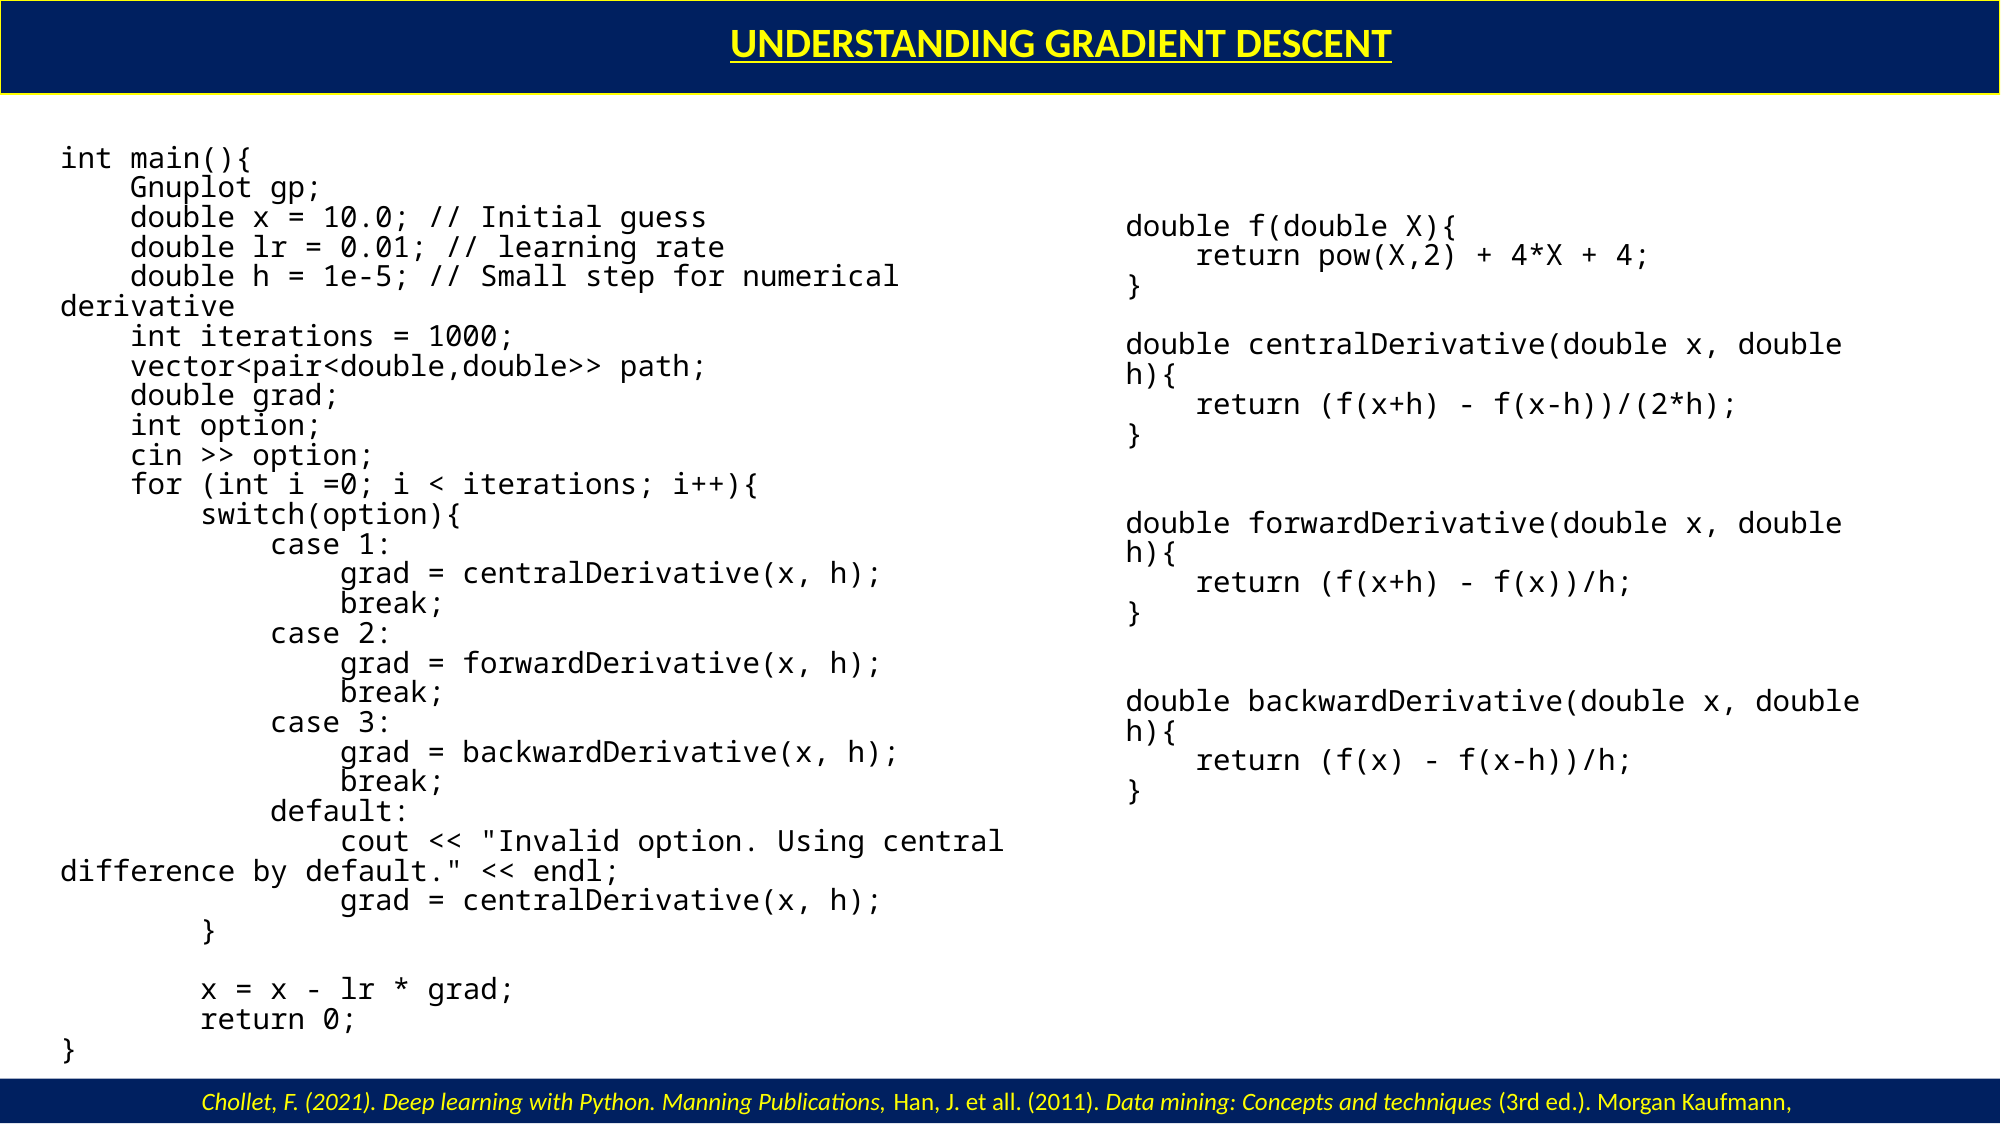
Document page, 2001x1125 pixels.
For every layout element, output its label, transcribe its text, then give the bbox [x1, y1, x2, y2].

text_box double f(double X){ return pow(X,2) + 4*X + 4; } double centralDerivative(double x, double h){ return (f(x+h) - f(x-h))/(2*h); } double forwardDerivative(double x, double h){ return (f(x+h) - f(x))/h; } double backwardDerivative(double x, double h){ return (f(x) - f(x-h))/h; } [1110, 204, 1909, 903]
text_box int main(){ Gnuplot gp; double x = 10.0; // Initial guess double lr = 0.01; // learning rate double h = 1e-5; // Small step for numerical derivative int iterations = 1000; vector<pair<double,double>> path; double grad; int option; cin >> option; for (int i =0; i < iterations; i++){ switch(option){ case 1: grad = centralDerivative(x, h); break; case 2: grad = forwardDerivative(x, h); break; case 3: grad = backwardDerivative(x, h); break; default: cout << "Invalid option. Using central difference by default." << endl; grad = centralDerivative(x, h); } x = x - lr * grad; return 0; } [45, 136, 1047, 1073]
text_box UNDERSTANDING GRADIENT DESCENT [662, 8, 1460, 74]
